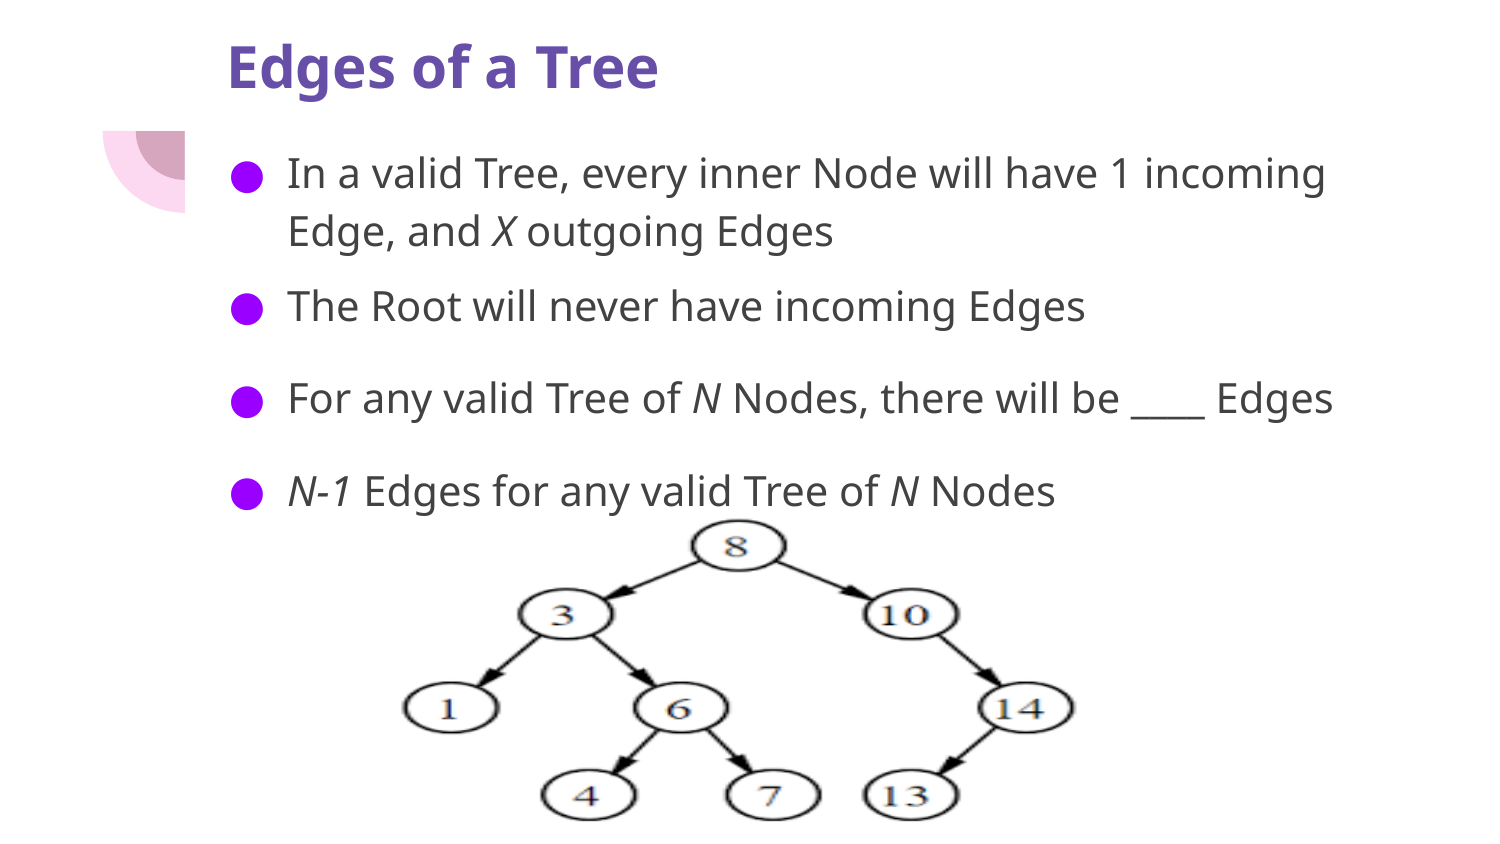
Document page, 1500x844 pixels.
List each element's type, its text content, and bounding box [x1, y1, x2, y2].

list The Root will never have incoming Edges [197, 257, 1351, 349]
title Edges of a Tree [211, 15, 1365, 180]
list N-1 Edges for any valid Tree of N Nodes [197, 441, 1351, 534]
list For any valid Tree of N Nodes, there will be ____ Edges [197, 349, 1351, 441]
list In a valid Tree, every inner Node will have 1 incoming Edge, and X outgoing Edges [197, 124, 1351, 257]
picture [397, 516, 1103, 841]
